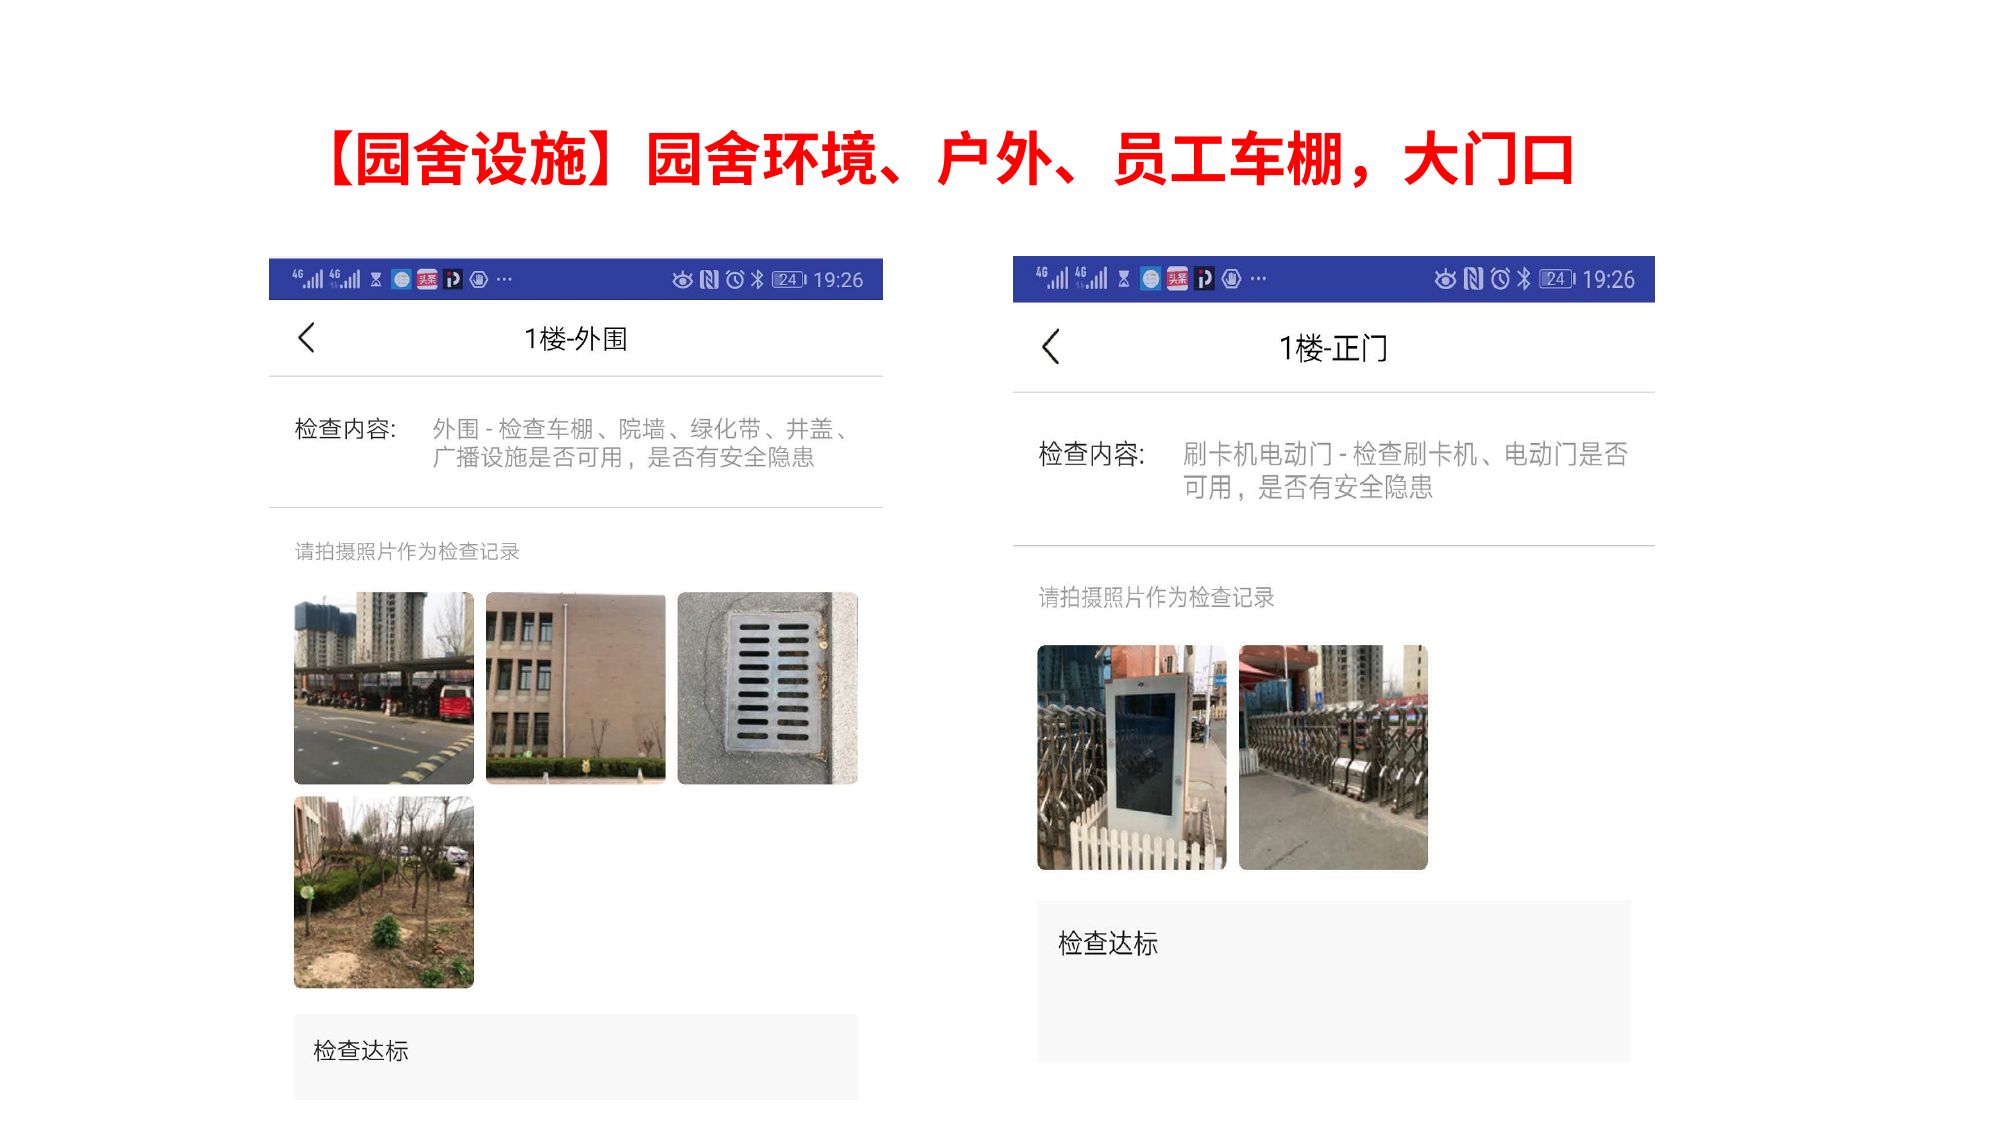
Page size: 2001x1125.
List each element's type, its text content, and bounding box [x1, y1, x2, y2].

picture [269, 256, 883, 1100]
text_box 【园舍设施】园舍环境、户外、员工车棚，大门口 [281, 114, 1675, 200]
picture [1013, 256, 1655, 1063]
